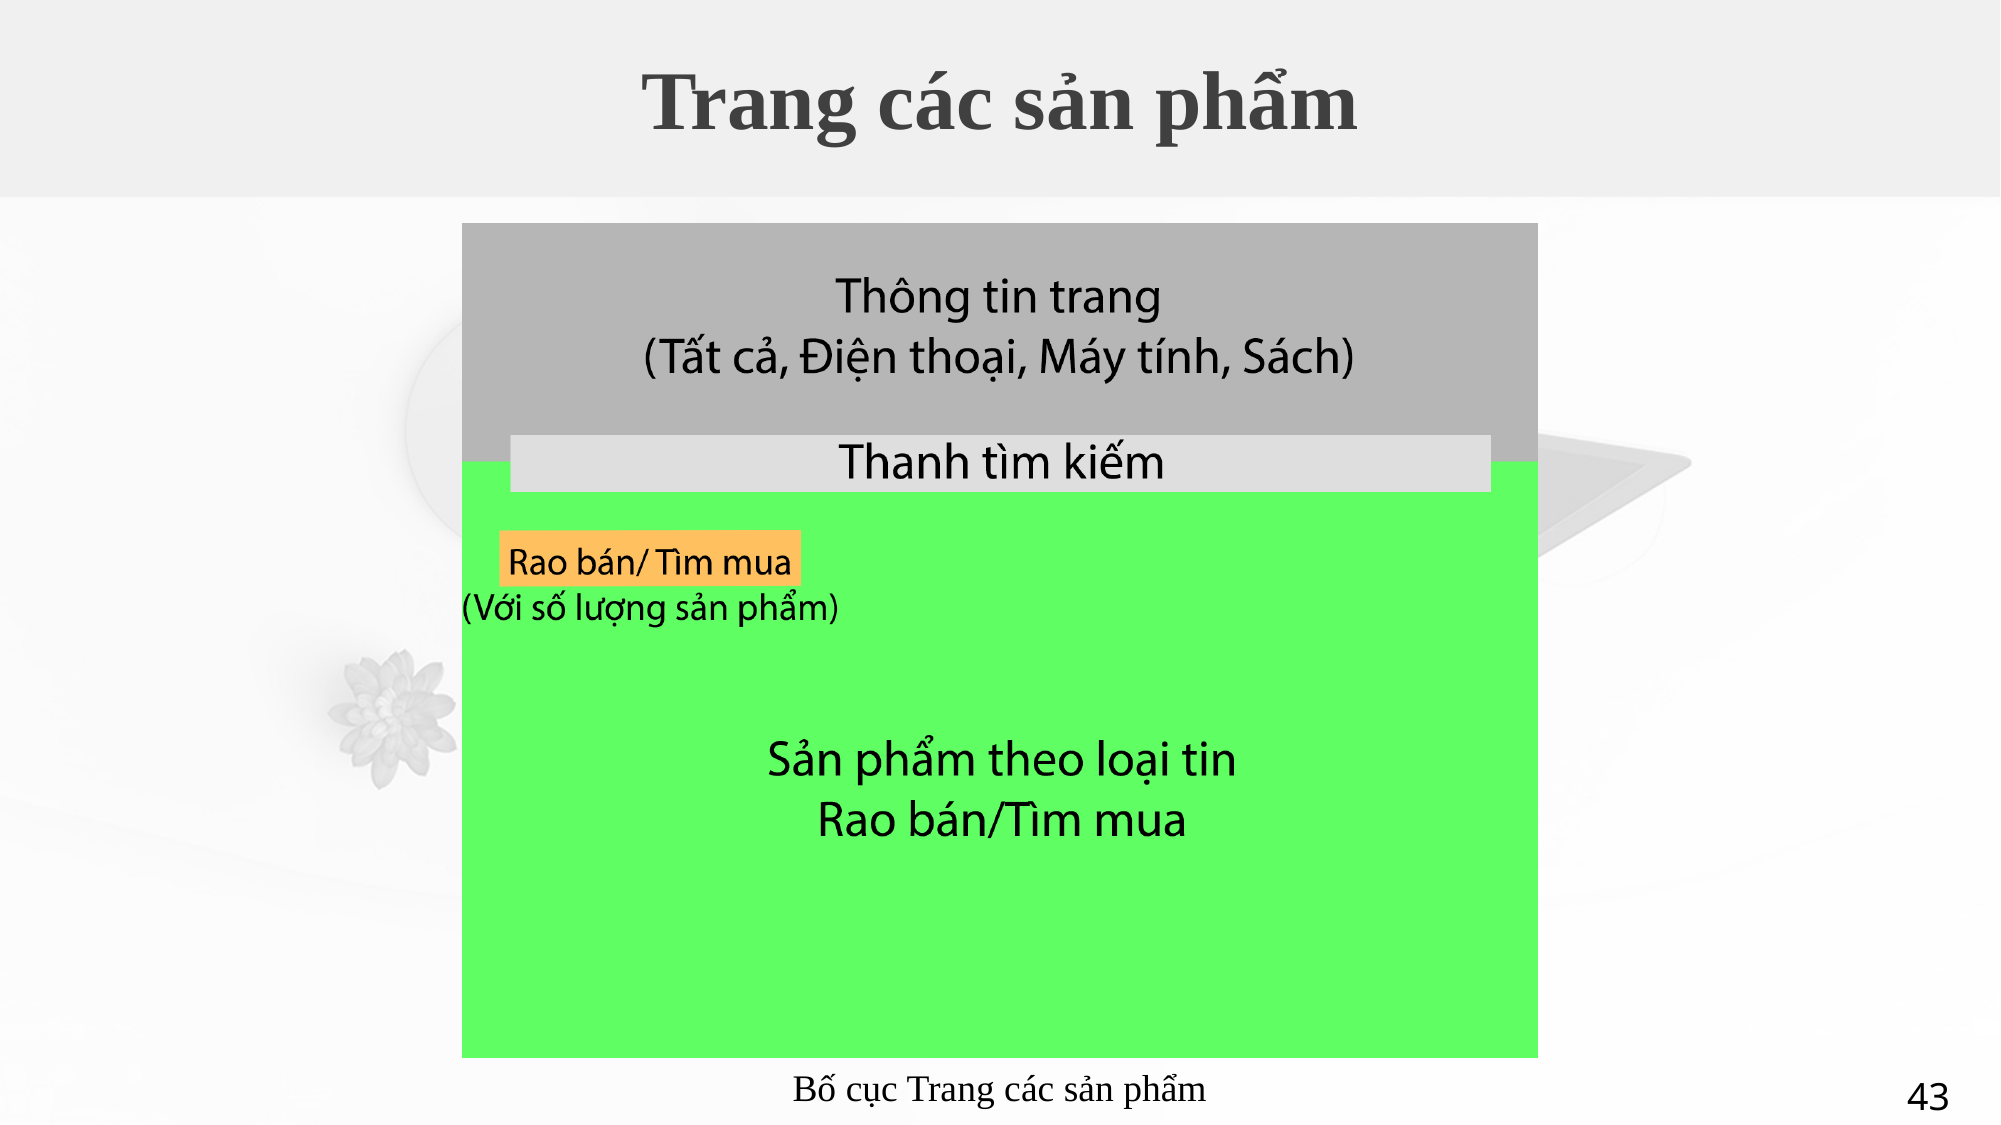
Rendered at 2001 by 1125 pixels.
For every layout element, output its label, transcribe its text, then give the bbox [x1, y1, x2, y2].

text_box Bố cục Trang các sản phẩm [777, 1066, 1223, 1117]
text_box 43 [1892, 1065, 2000, 1125]
picture [0, 0, 2001, 1125]
title Trang các sản phẩm [0, 0, 2000, 194]
